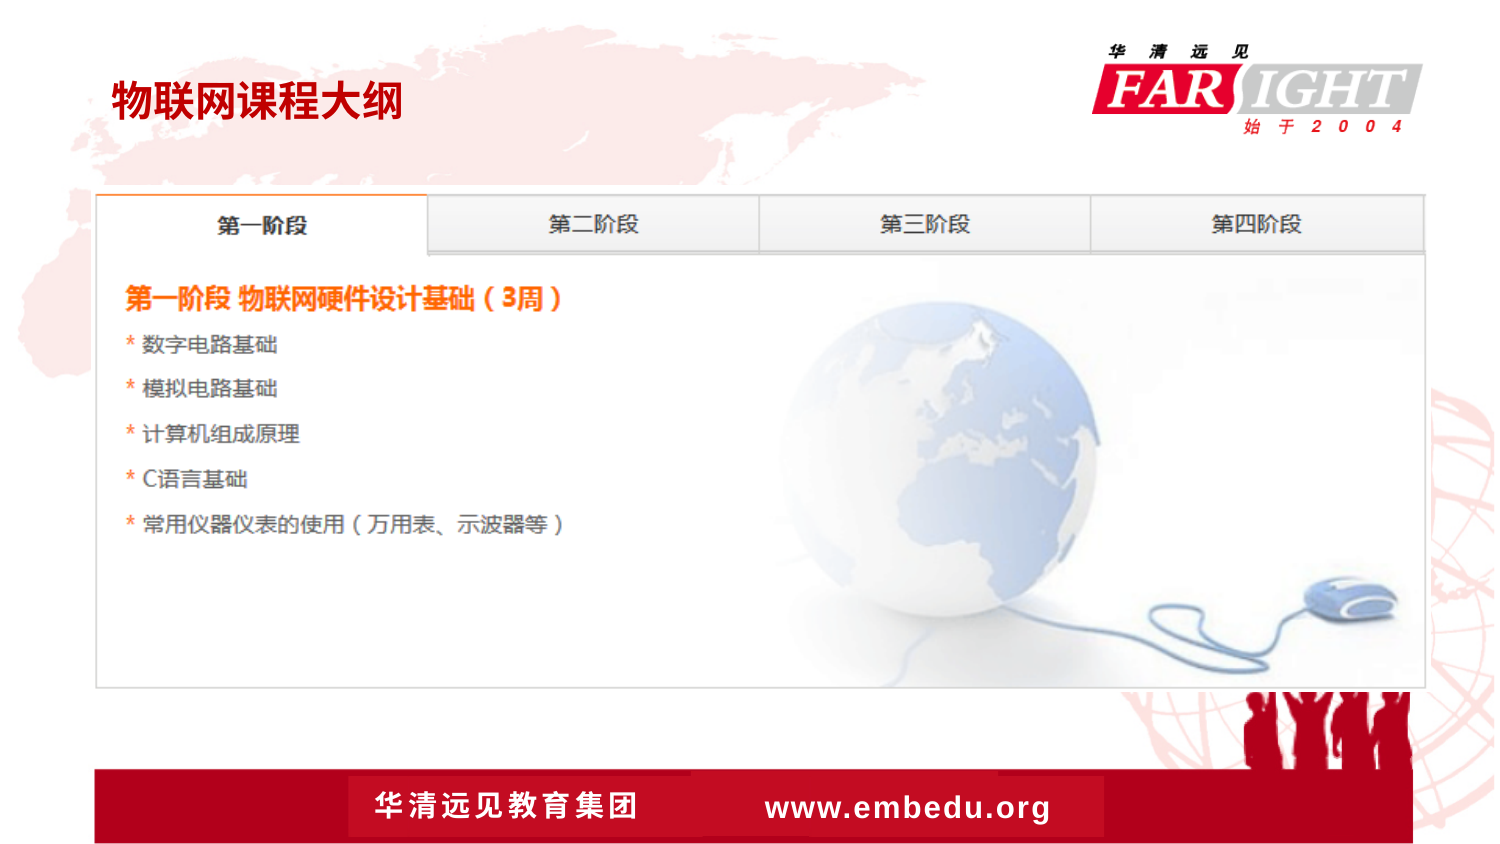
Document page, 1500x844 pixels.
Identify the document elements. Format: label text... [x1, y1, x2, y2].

picture [0, 0, 1500, 844]
title 物联网课程大纲 [96, 67, 1081, 139]
